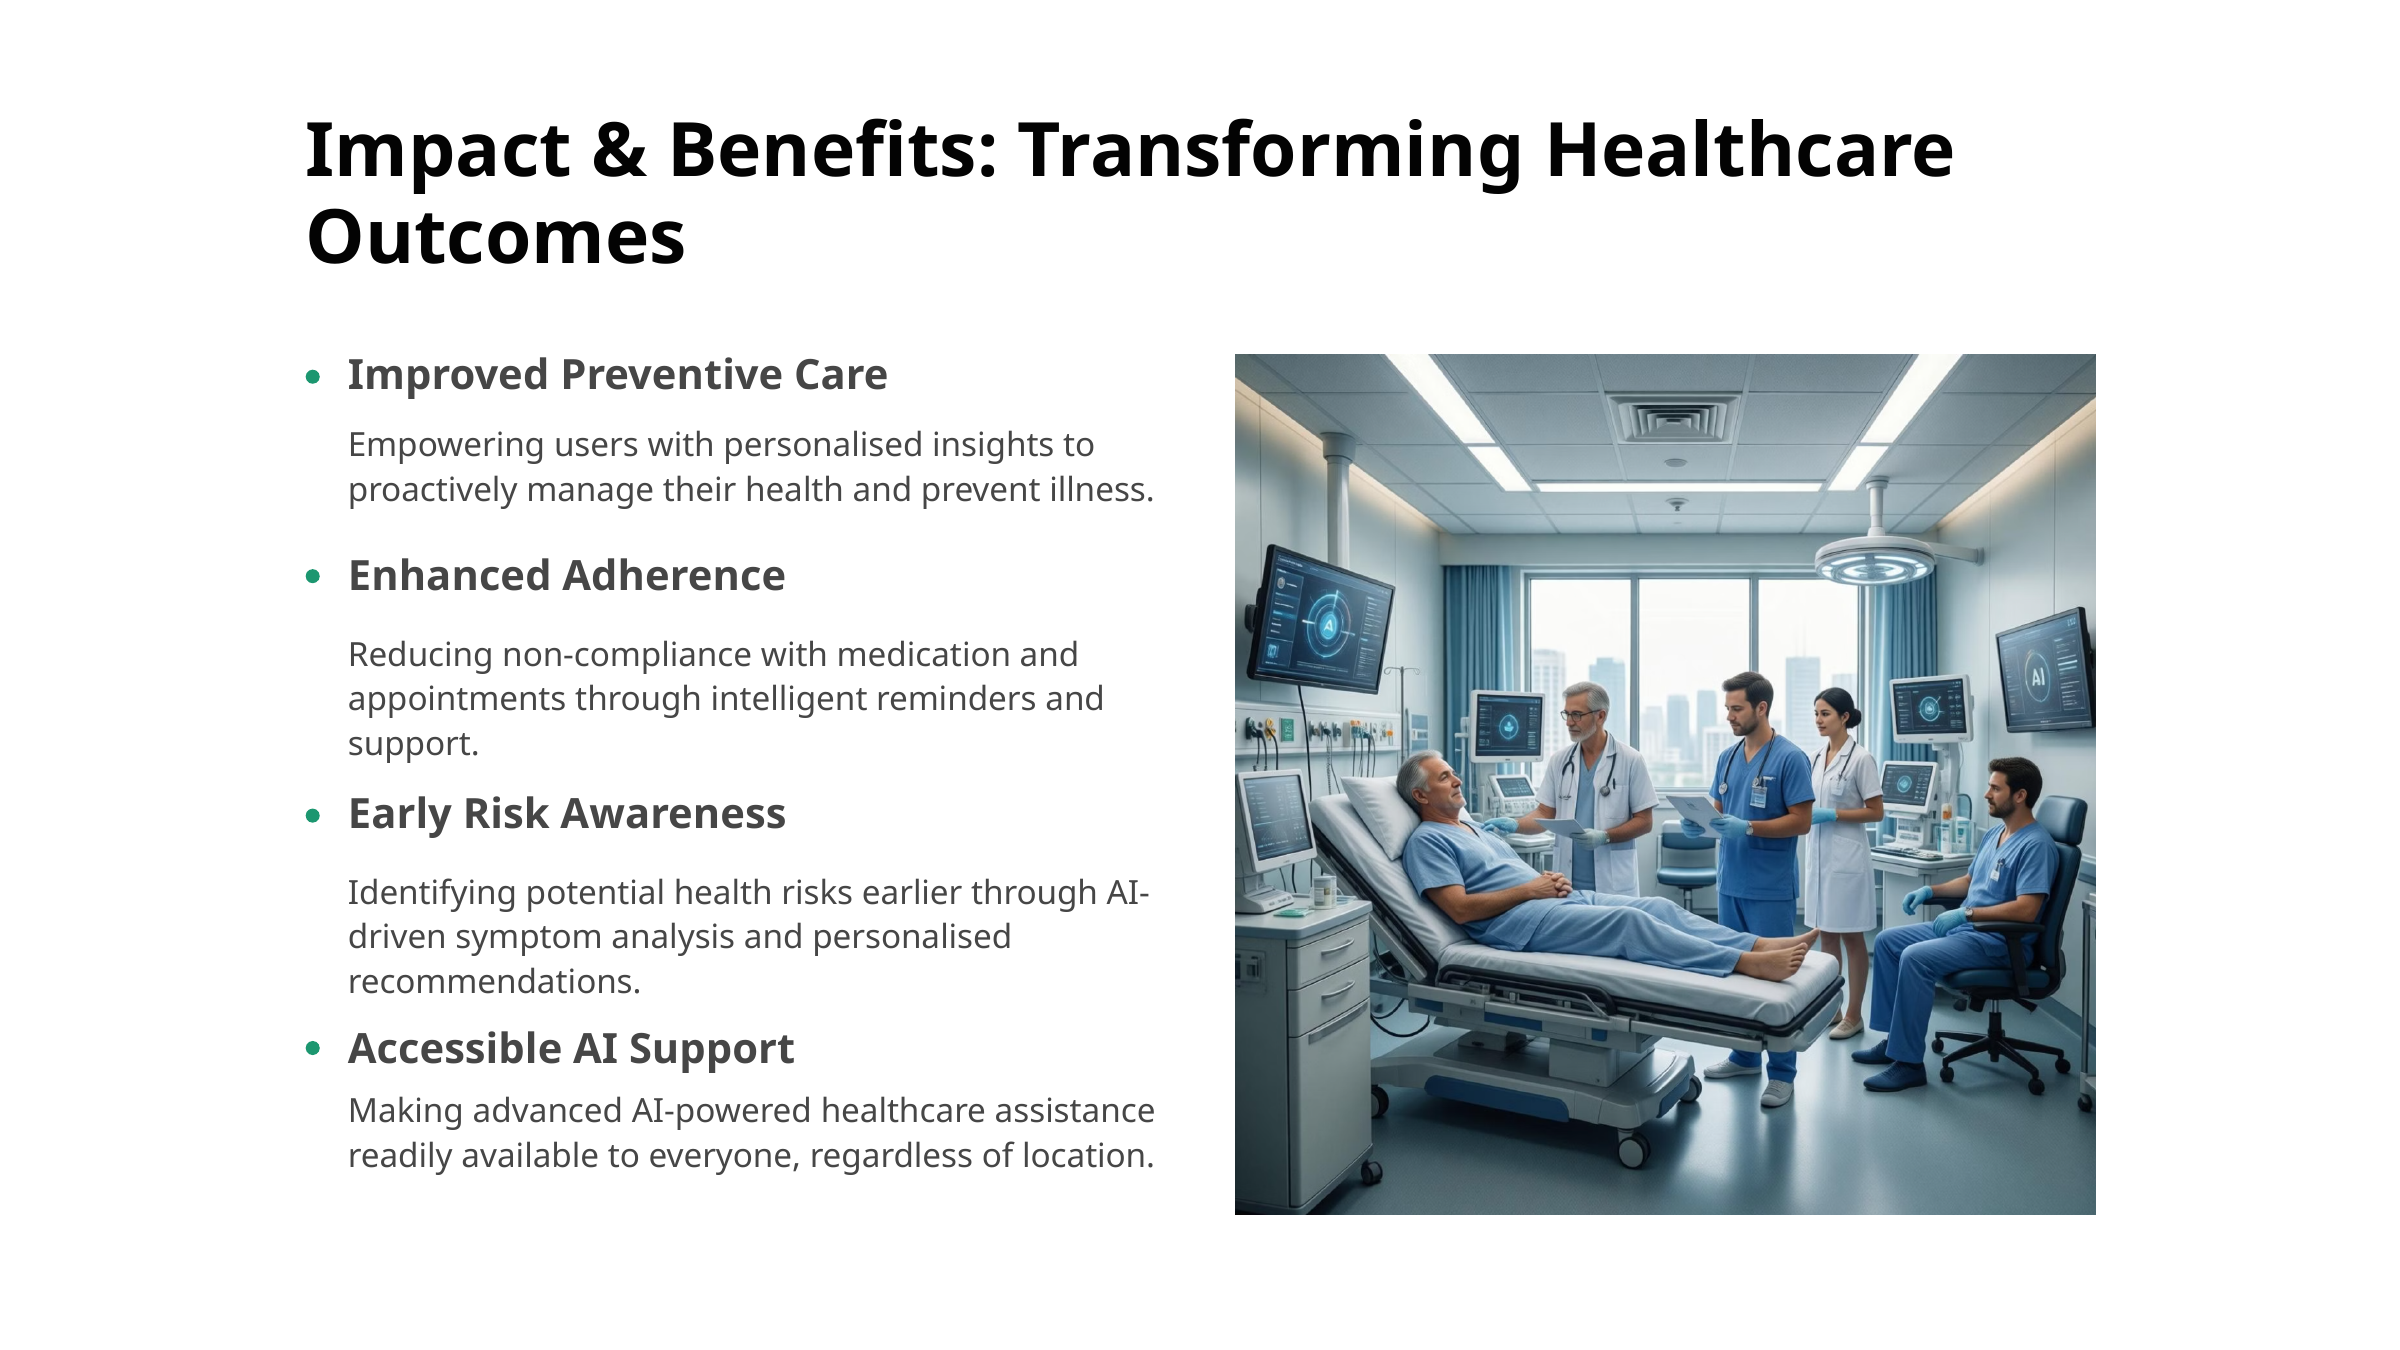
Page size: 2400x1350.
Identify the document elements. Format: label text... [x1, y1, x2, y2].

text_box Making advanced AI-powered healthcare assistance readily available to everyone, regardless of location. [348, 1084, 1166, 1176]
text_box Enhanced Adherence [348, 555, 713, 600]
text_box Early Risk Awareness [347, 793, 704, 838]
picture [1235, 354, 2096, 1215]
text_box Reducing non-compliance with medication and appointments through intelligent reminders and support. [348, 627, 1166, 719]
text_box Identifying potential health risks earlier through AI-driven symptom analysis and personalised recommendations. [348, 865, 1166, 957]
text_box [305, 1040, 320, 1056]
text_box [305, 808, 320, 823]
text_box Empowering users with personalised insights to proactively manage their health and prevent illness. [348, 418, 1166, 509]
text_box [305, 369, 320, 384]
text_box Impact & Benefits: Transforming Healthcare Outcomes [305, 103, 2095, 281]
text_box [305, 569, 320, 584]
text_box Improved Preventive Care [347, 354, 788, 399]
text_box Accessible AI Support [348, 1027, 724, 1073]
